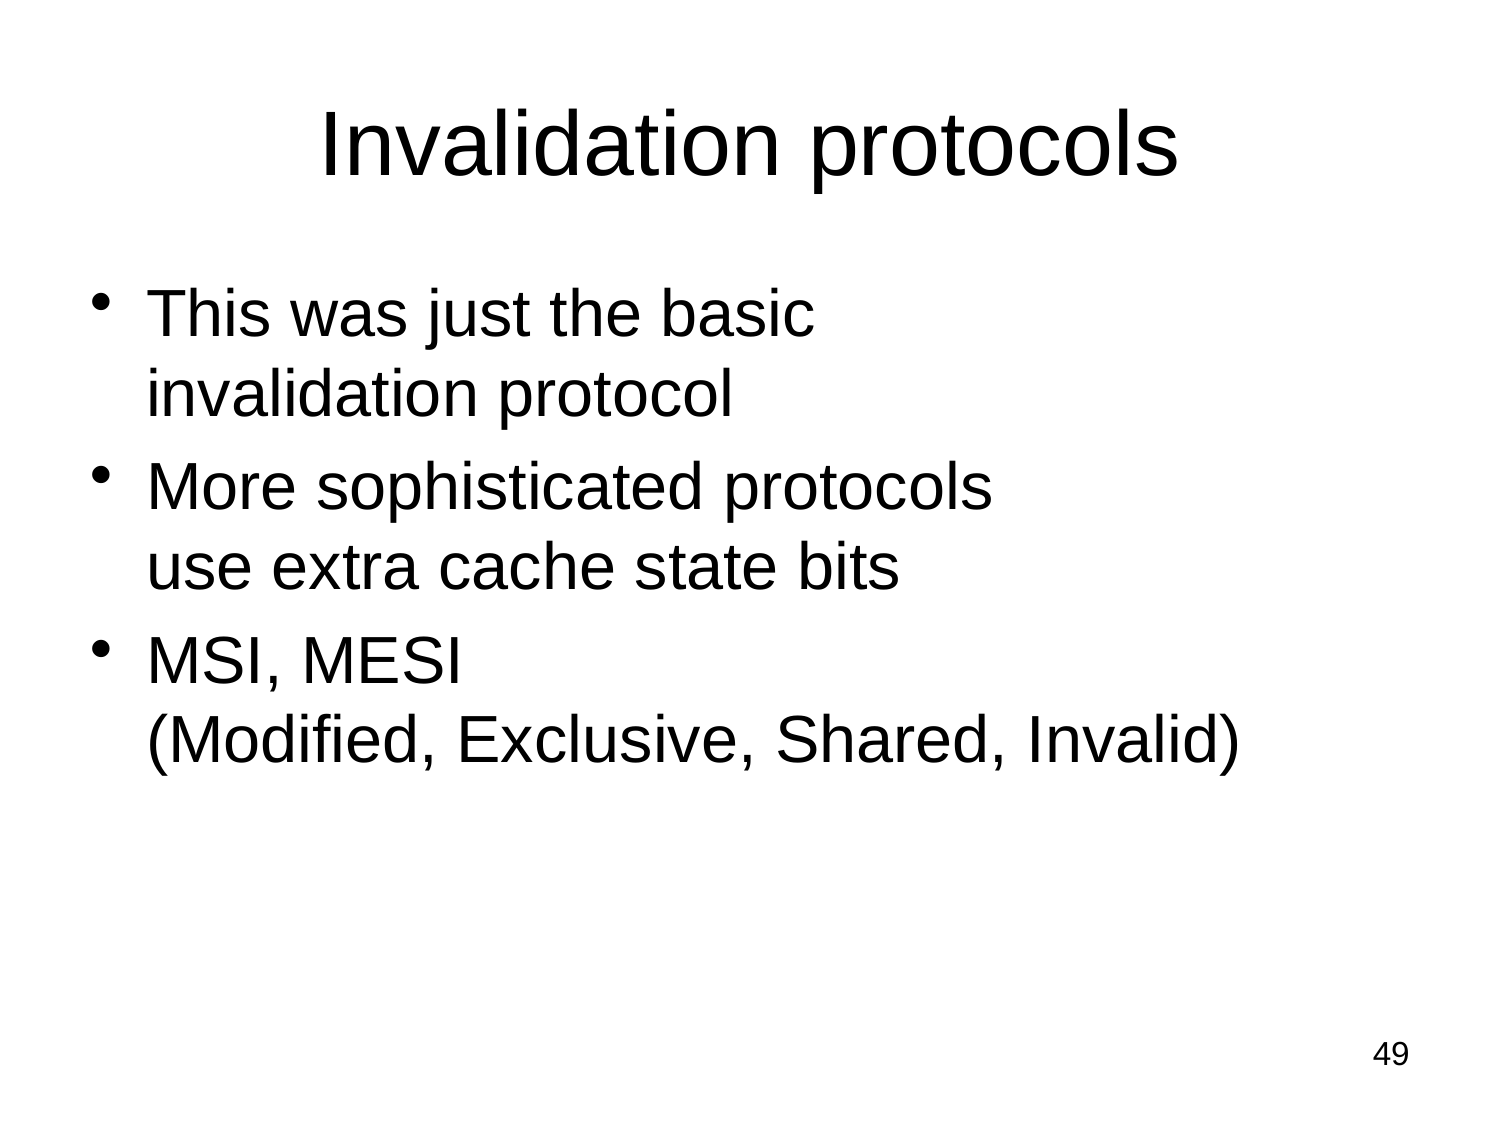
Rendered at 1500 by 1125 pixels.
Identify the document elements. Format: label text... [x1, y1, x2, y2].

text_box Invalidation protocols [74, 45, 1425, 233]
slide_number 49 [1074, 1024, 1426, 1103]
text_box This was just the basic invalidation protocol More sophisticated protocols use extra cache state bits MSI, MESI (Modified, Exclusive, Shared, Invalid) [74, 262, 1425, 1005]
